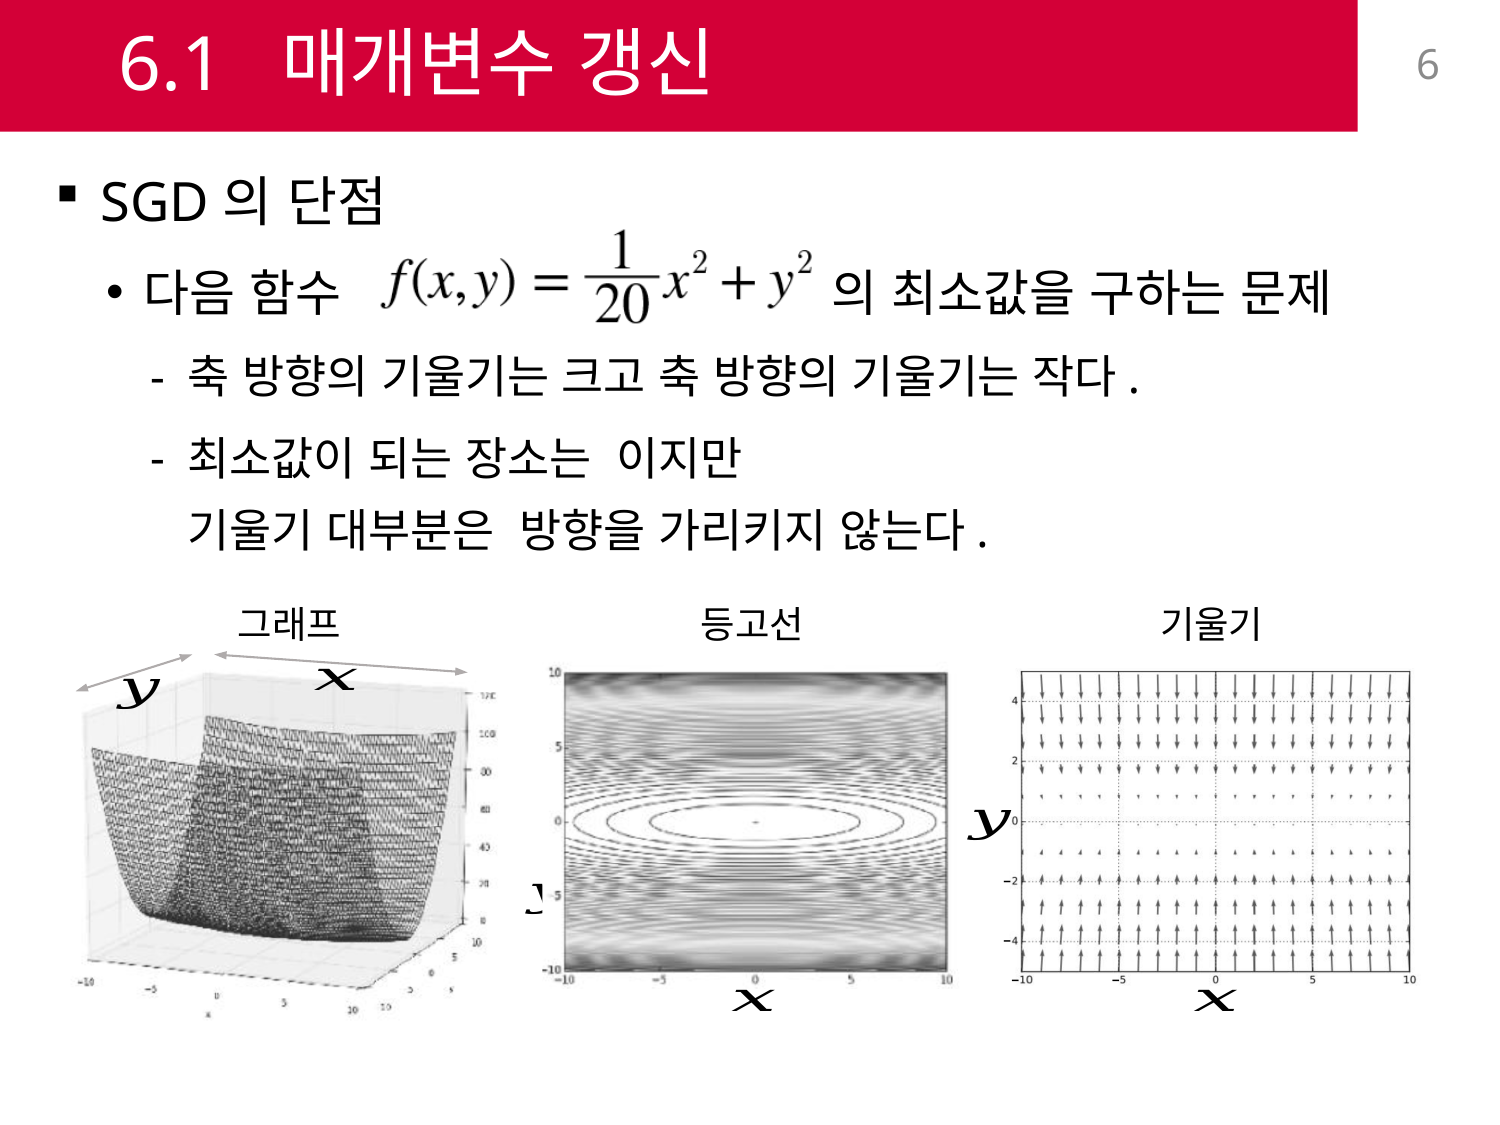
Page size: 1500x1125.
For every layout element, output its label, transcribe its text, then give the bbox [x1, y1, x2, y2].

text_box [69, 593, 1430, 1021]
picture [375, 227, 822, 338]
slide_number 6 [1357, 0, 1499, 132]
title 6.1 매개변수 갱신 [103, 0, 1357, 132]
